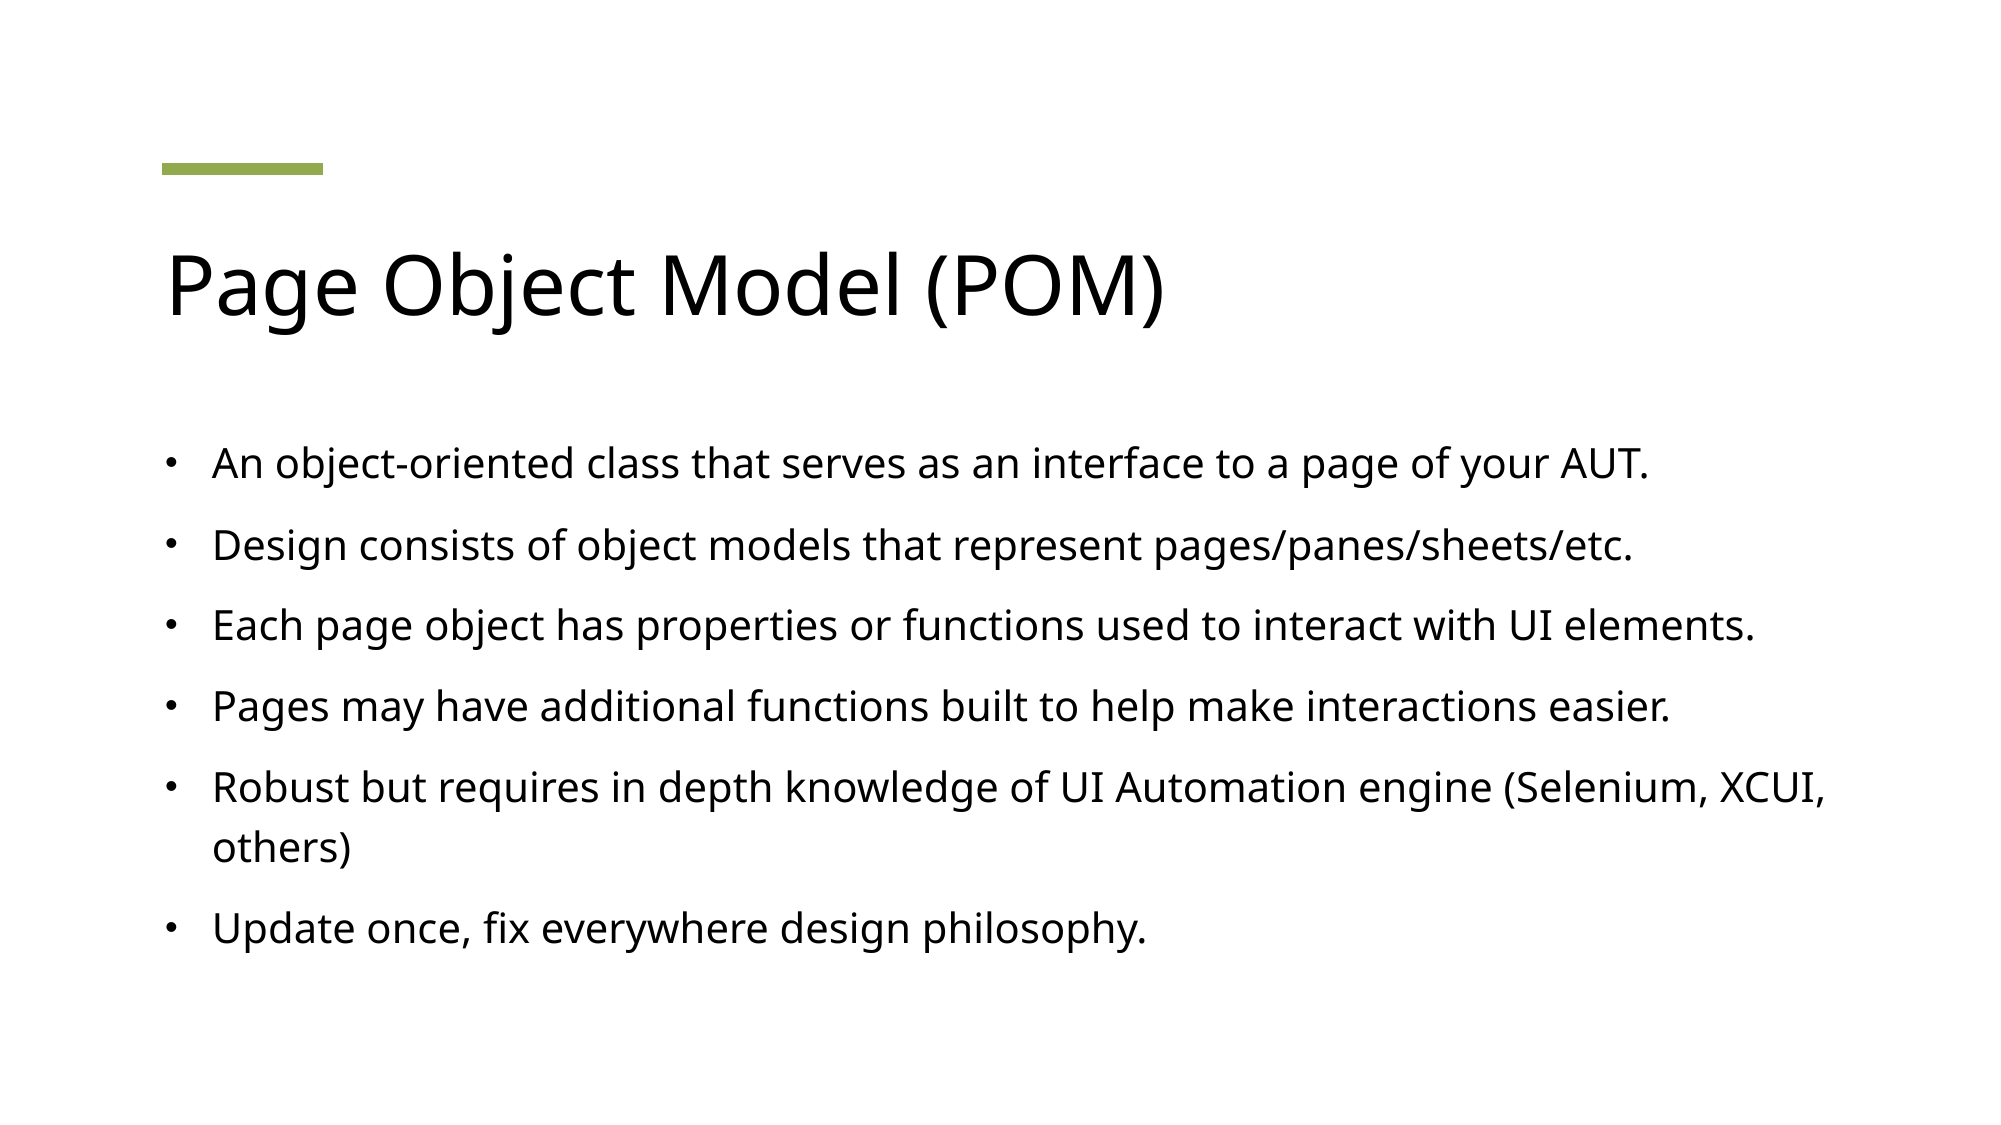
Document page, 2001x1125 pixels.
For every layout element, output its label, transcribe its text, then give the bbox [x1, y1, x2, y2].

title Page Object Model (POM) [150, 224, 1850, 419]
list An object-oriented class that serves as an interface to a page of your AUT. Design consists of object models that represent pages/panes/sheets/etc. Each page object has properties or functions used to interact with UI elements. Pages may have additional functions built to help make interactions easier. Robust but requires in depth knowledge of UI Automation engine (Selenium, XCUI, others) Update once, fix everywhere design philosophy. [150, 419, 1850, 975]
